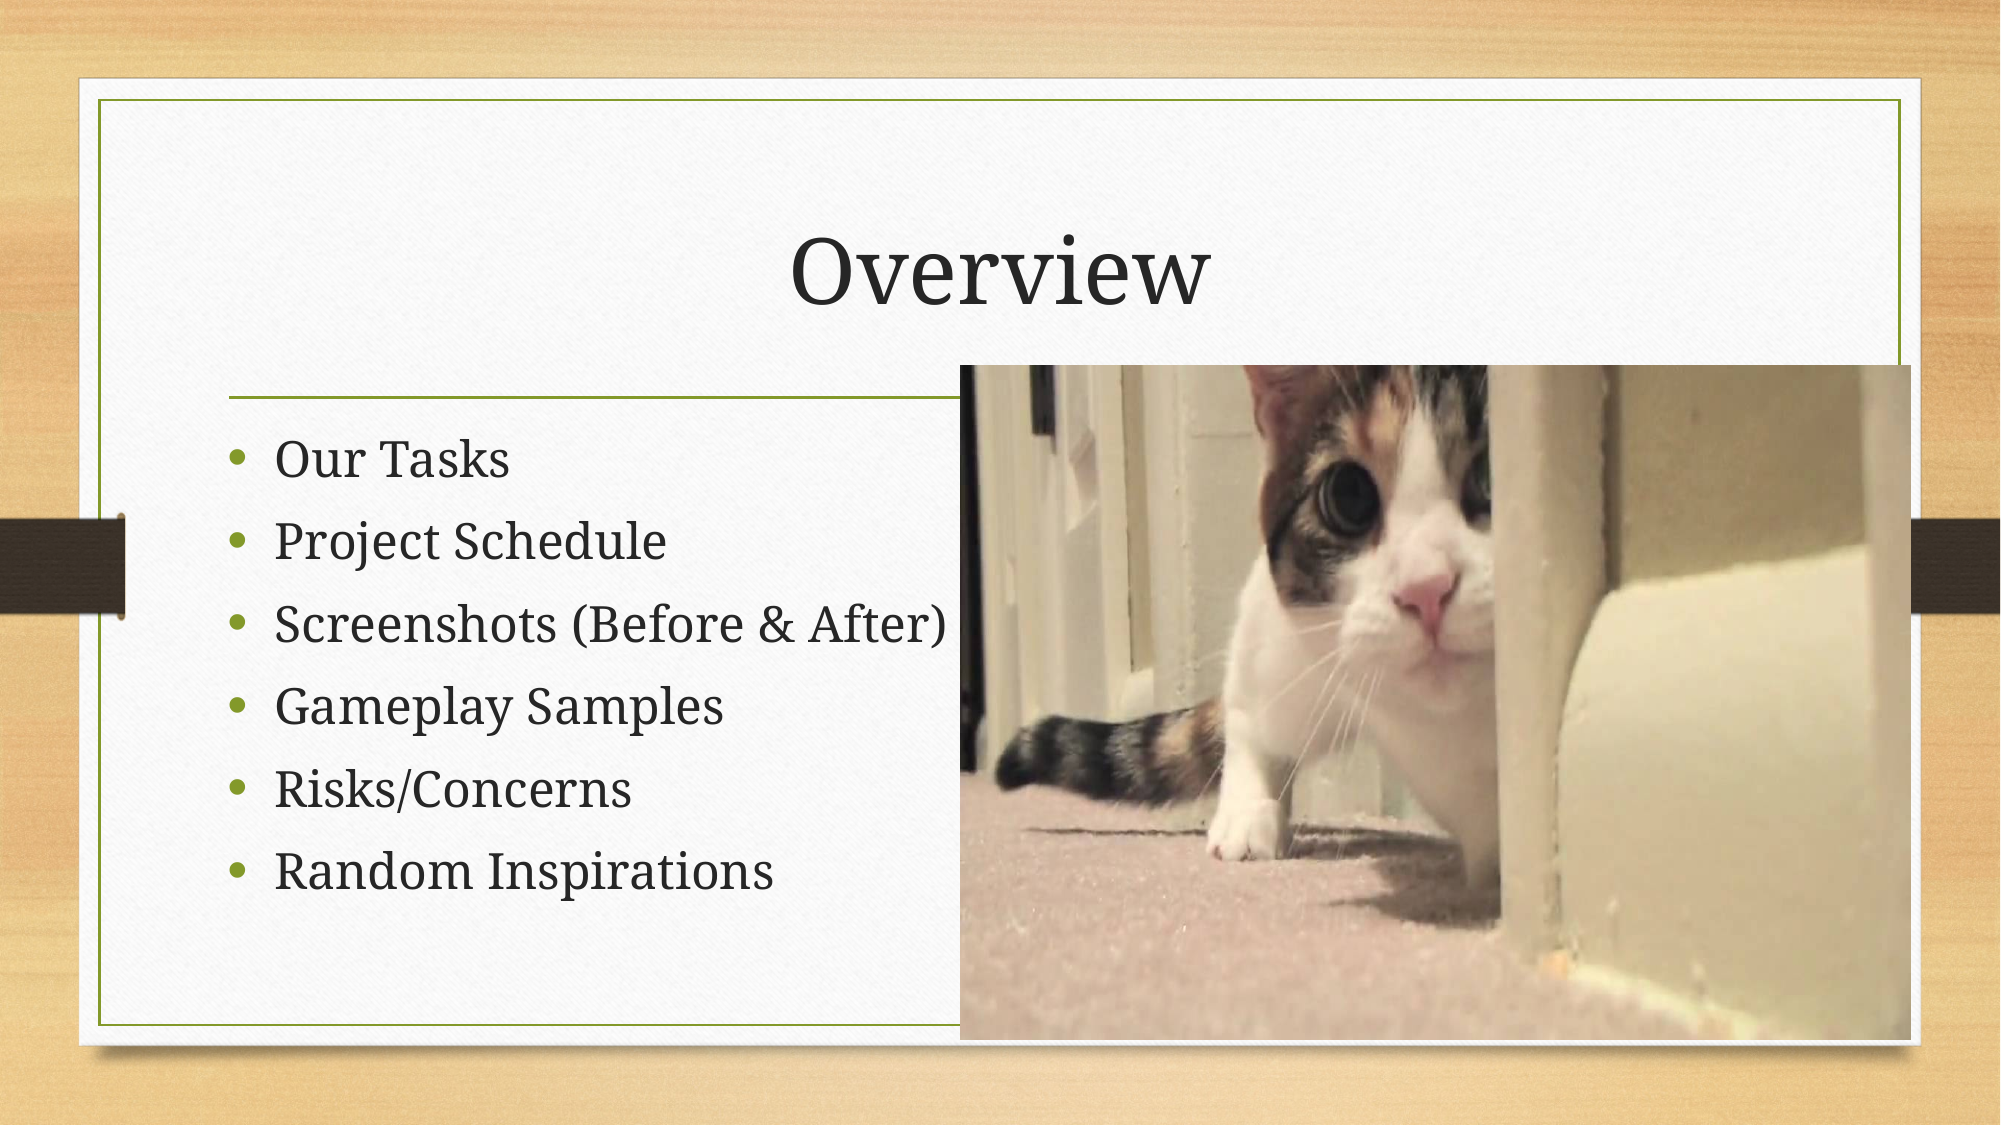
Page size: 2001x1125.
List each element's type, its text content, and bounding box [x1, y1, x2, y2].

title Overview [212, 161, 1788, 375]
list Our Tasks Project Schedule Screenshots (Before & After) Gameplay Samples Risks/Concerns Random Inspirations [212, 419, 960, 964]
picture [0, 0, 2001, 1125]
